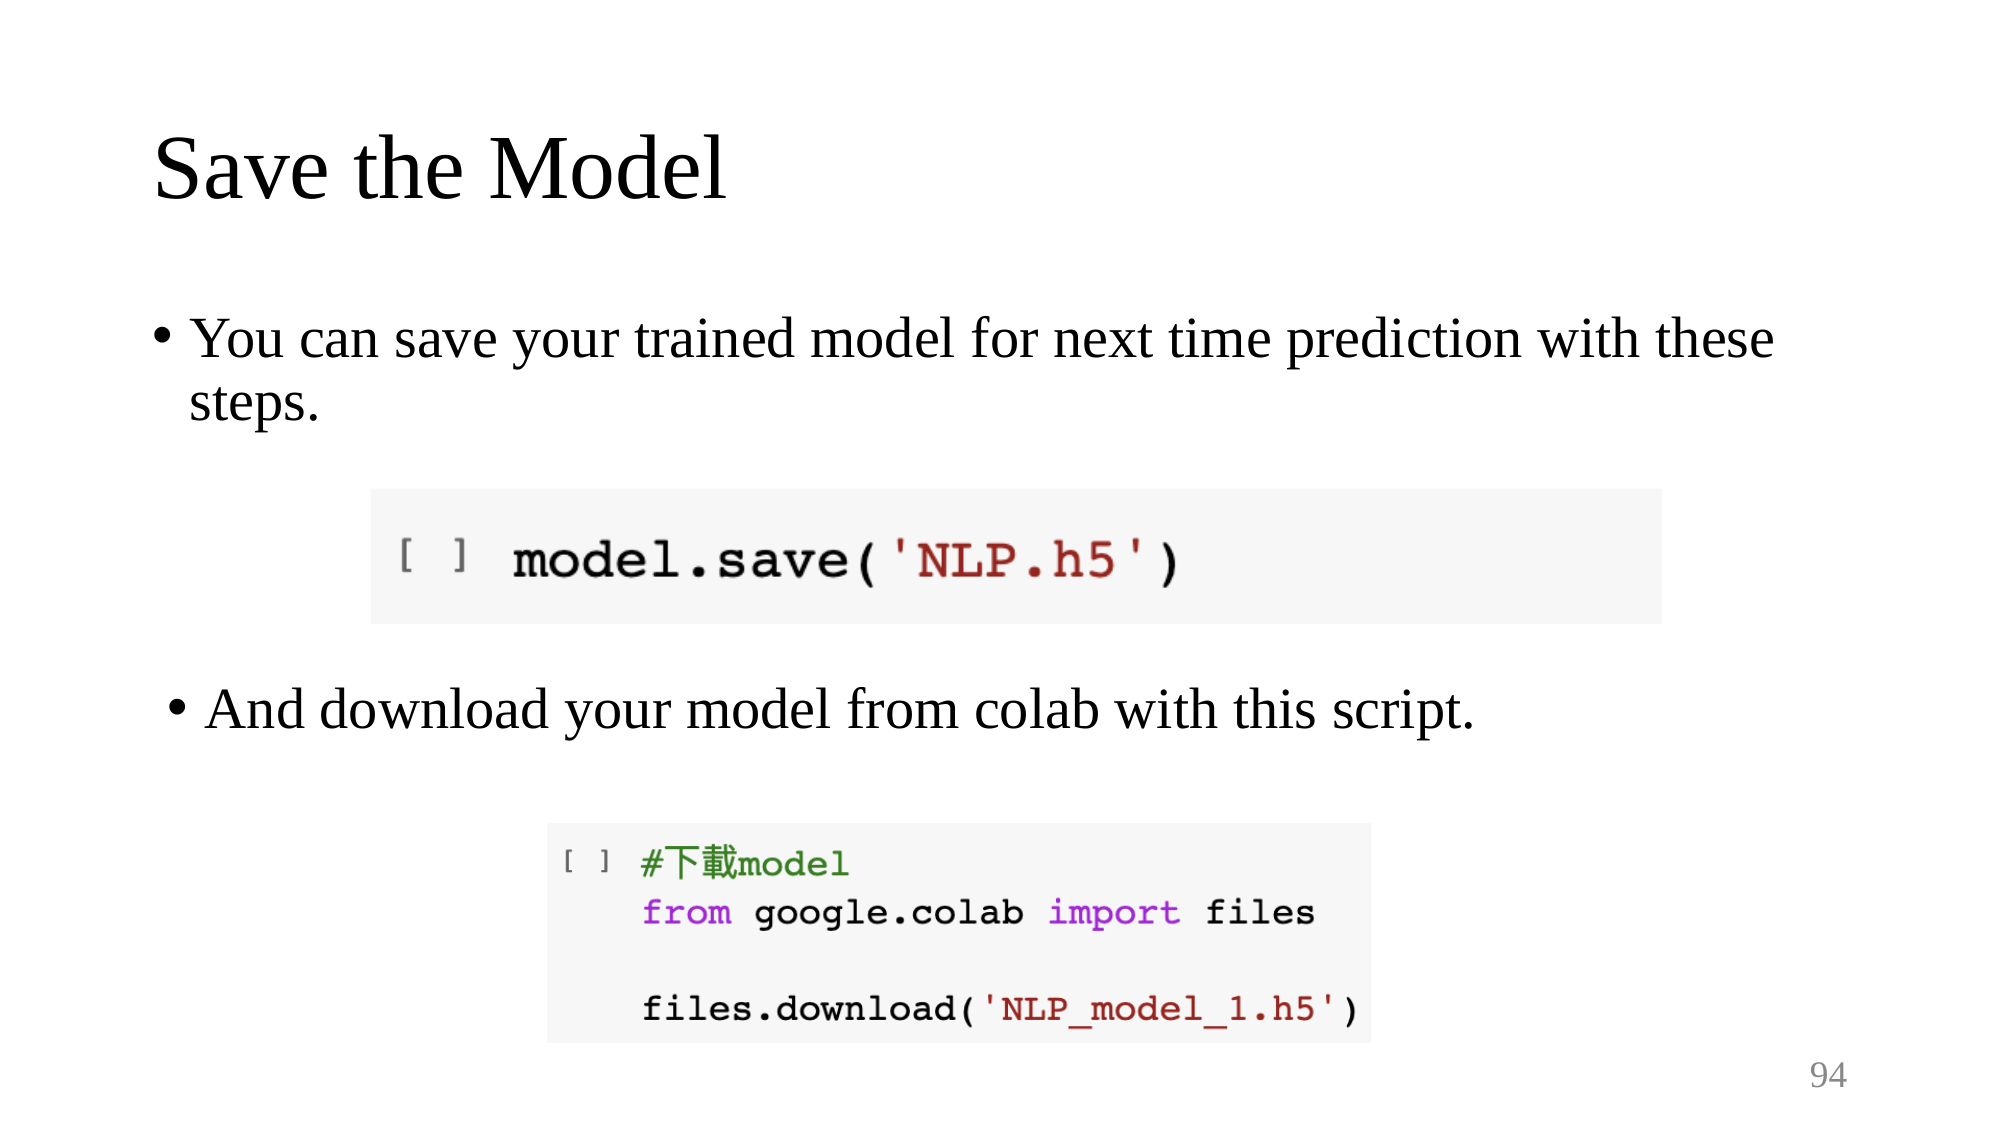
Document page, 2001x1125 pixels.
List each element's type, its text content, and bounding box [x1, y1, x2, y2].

picture [368, 486, 1662, 624]
list You can save your trained model for next time prediction with these steps. [137, 299, 1863, 487]
text_box And download your model from colab with this script. [152, 671, 1878, 759]
title Save the Model [137, 59, 1863, 278]
picture [546, 823, 1371, 1043]
slide_number 94 [1412, 1042, 1863, 1103]
